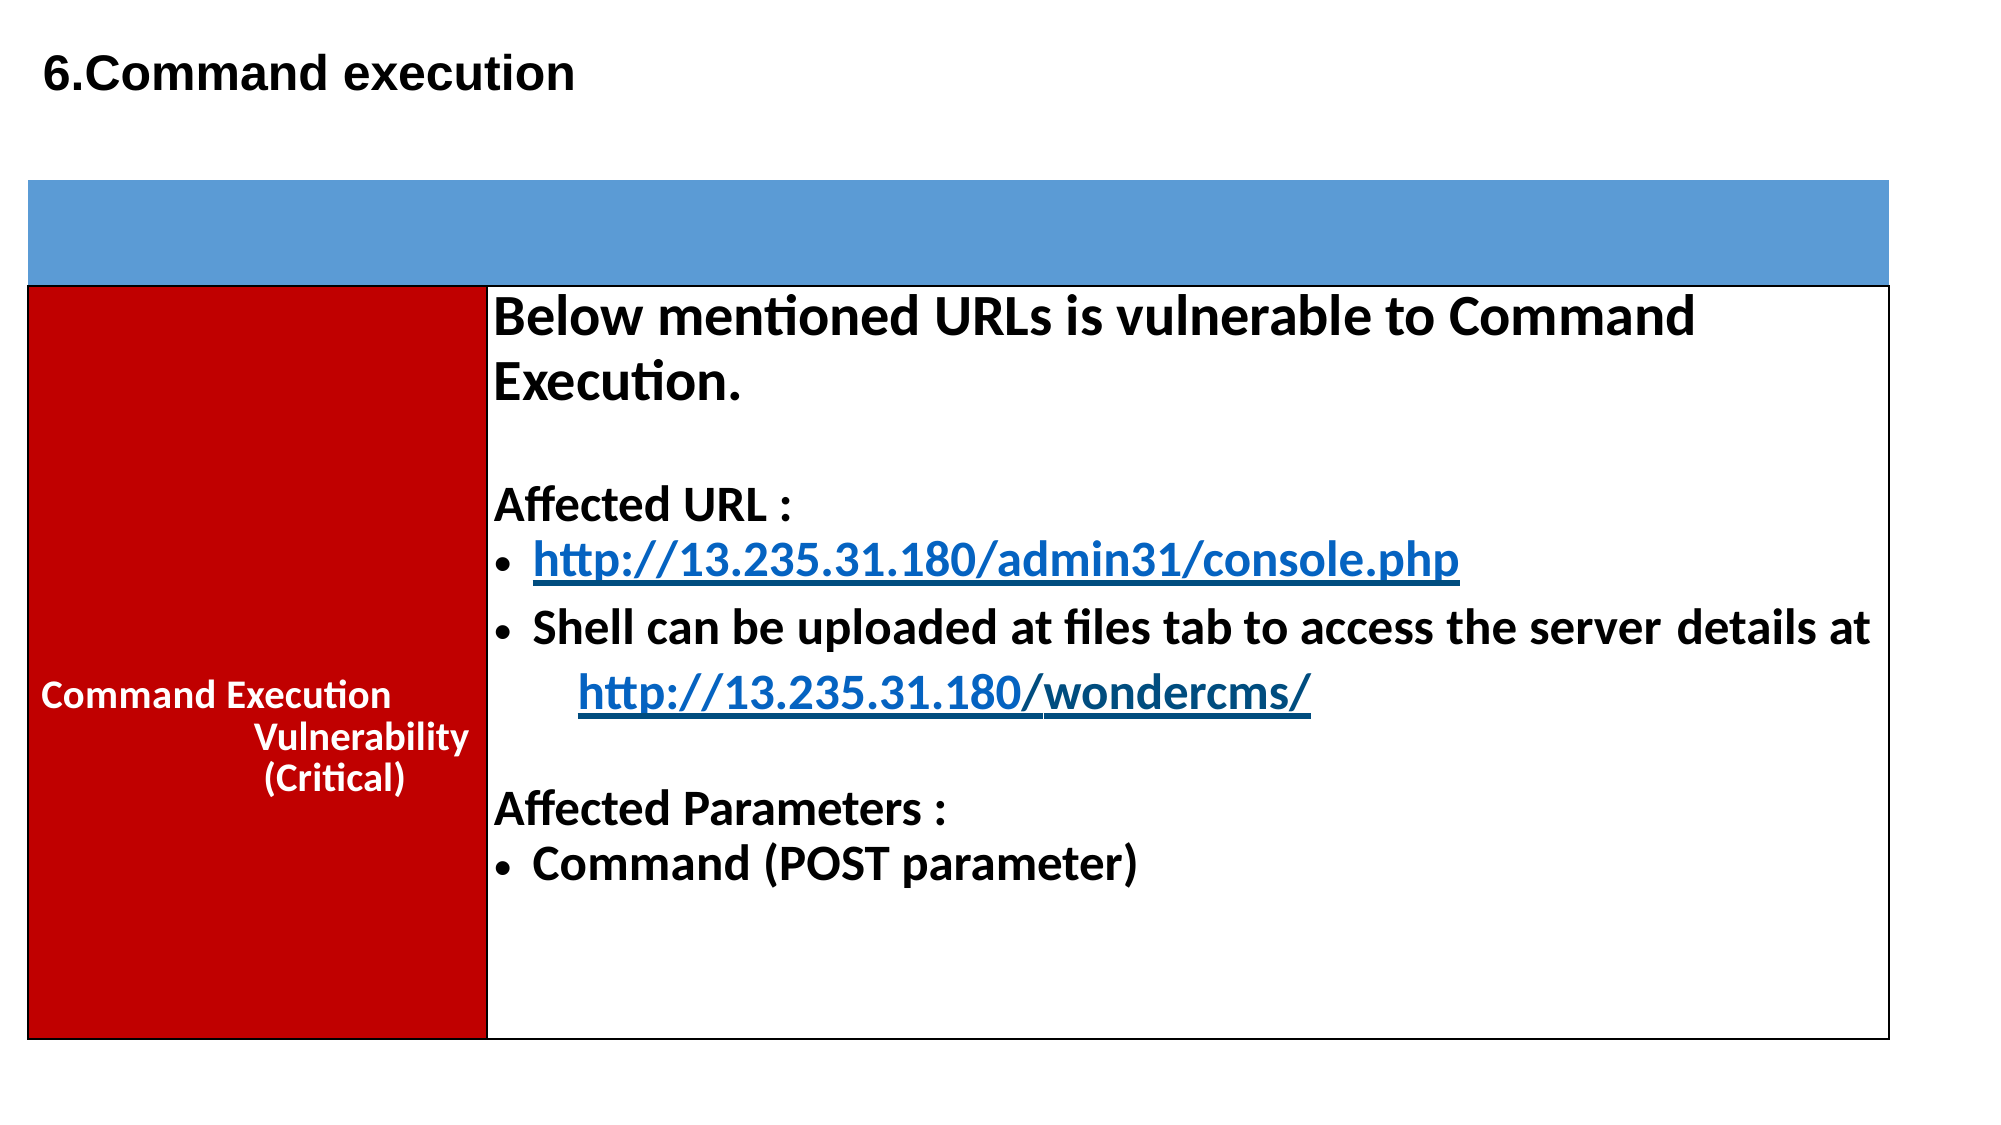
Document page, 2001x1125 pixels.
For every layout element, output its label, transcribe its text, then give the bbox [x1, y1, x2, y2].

table_header [28, 180, 1889, 285]
table_cell Command Execution Vulnerability (Critical) [29, 287, 486, 1038]
text_box 6.Command execution [28, 32, 1238, 108]
table_cell Below mentioned URLs is vulnerable to Command Execution. Affected URL : http://13.235.31.180/admin31/console.php Shell can be uploaded at files tab to access the server details at http://13.235.31.180/wondercms/ Affected Parameters : Command (POST parameter) [488, 287, 1888, 1038]
